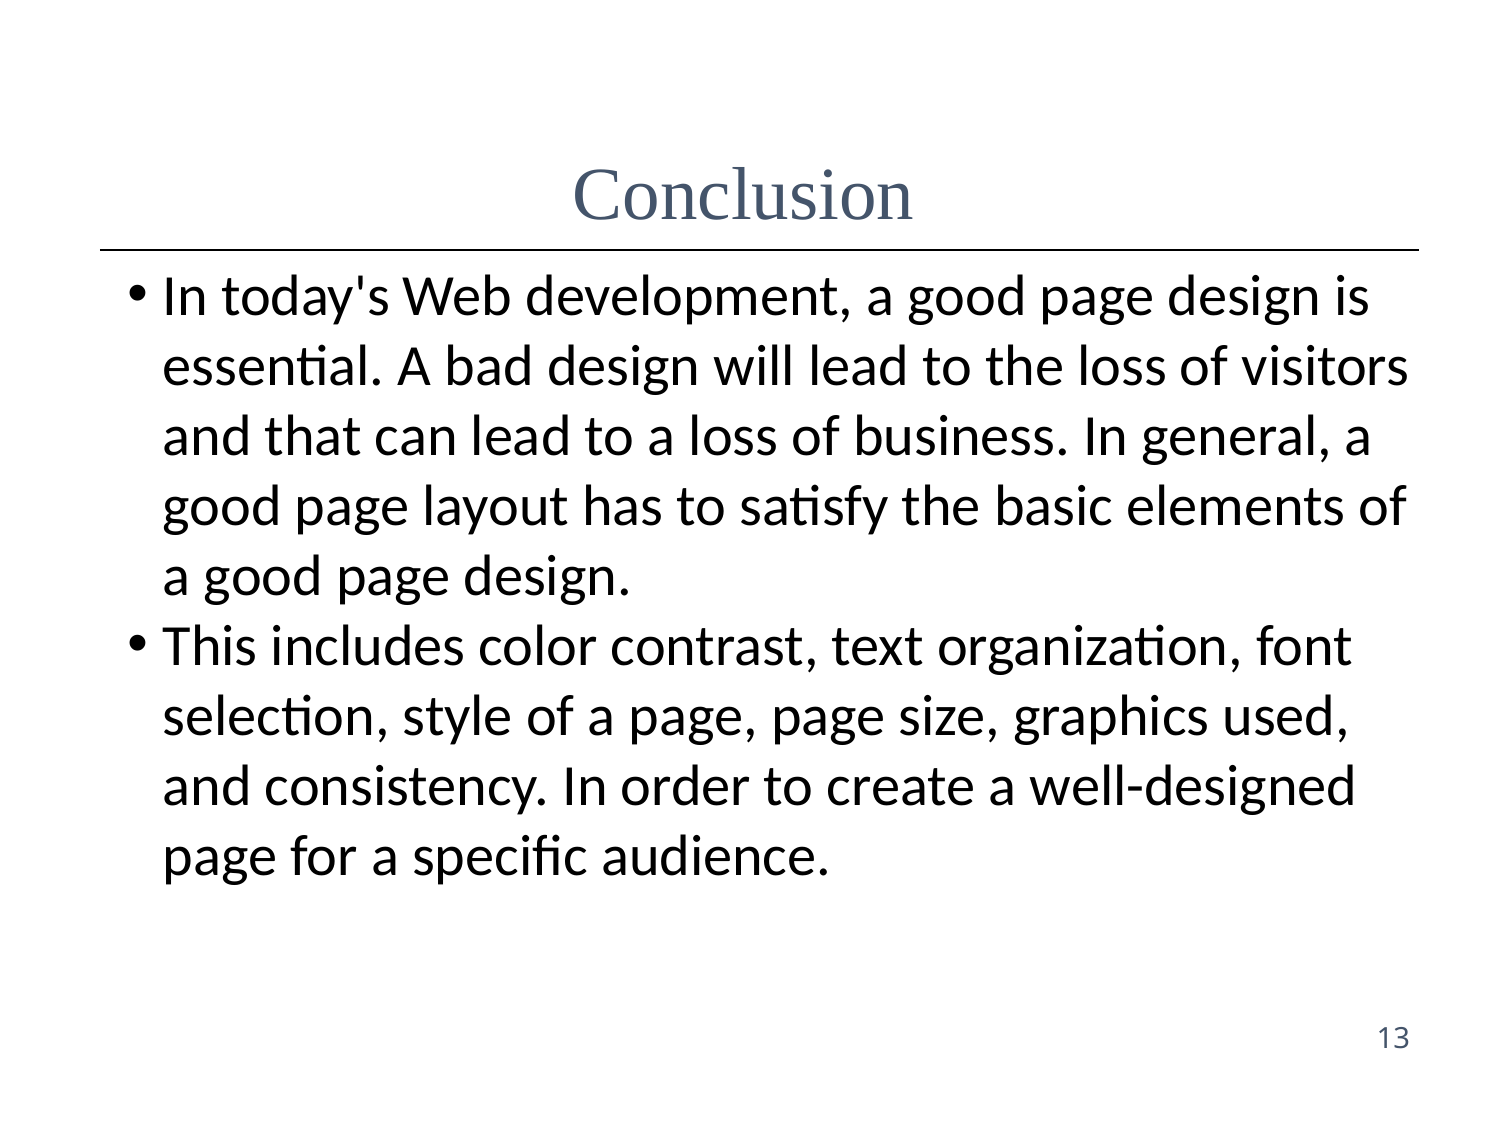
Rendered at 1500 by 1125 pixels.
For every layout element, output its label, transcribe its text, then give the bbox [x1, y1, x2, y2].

text_box In today's Web development, a good page design is essential. A bad design will lead to the loss of visitors and that can lead to a loss of business. In general, a good page layout has to satisfy the basic elements of a good page design. This includes color contrast, text organization, font selection, style of a page, page size, graphics used, and consistency. In order to create a well-designed page for a specific audience. [112, 249, 1450, 895]
text_box Conclusion [24, 137, 1463, 243]
text_box 13 [1074, 1012, 1425, 1073]
